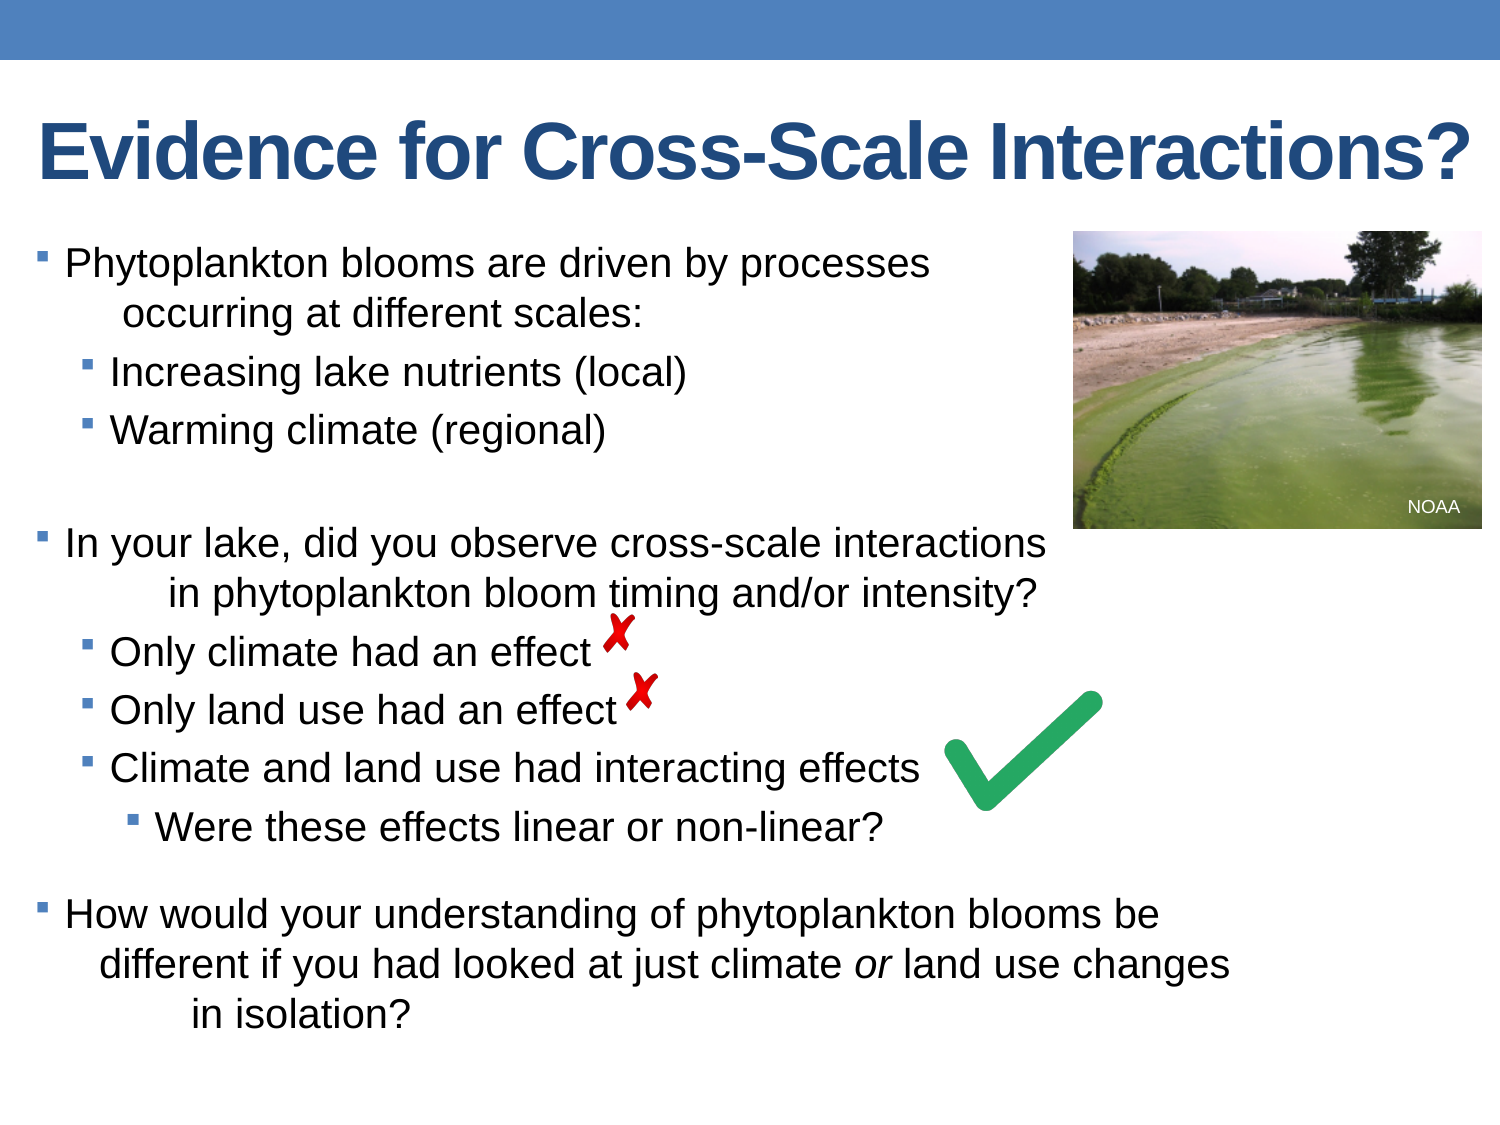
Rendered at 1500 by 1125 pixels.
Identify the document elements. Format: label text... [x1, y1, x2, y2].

picture [602, 613, 636, 653]
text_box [1073, 231, 1482, 529]
picture [922, 652, 1114, 842]
title Evidence for Cross-Scale Interactions? [0, 66, 1500, 229]
picture [624, 672, 659, 712]
list Phytoplankton blooms are driven by processes occurring at different scales: Increasing lake nutrients (local) Warming climate (regional) In your lake, did you observe cross-scale interactions in phytoplankton bloom timing and/or intensity? Only climate had an effect Only land use had an effect Climate and land use had interacting effects Were these effects linear or non-linear? How would your understanding of phytoplankton blooms be different if you had looked at just climate or land use changes in isolation? [19, 228, 1463, 1097]
